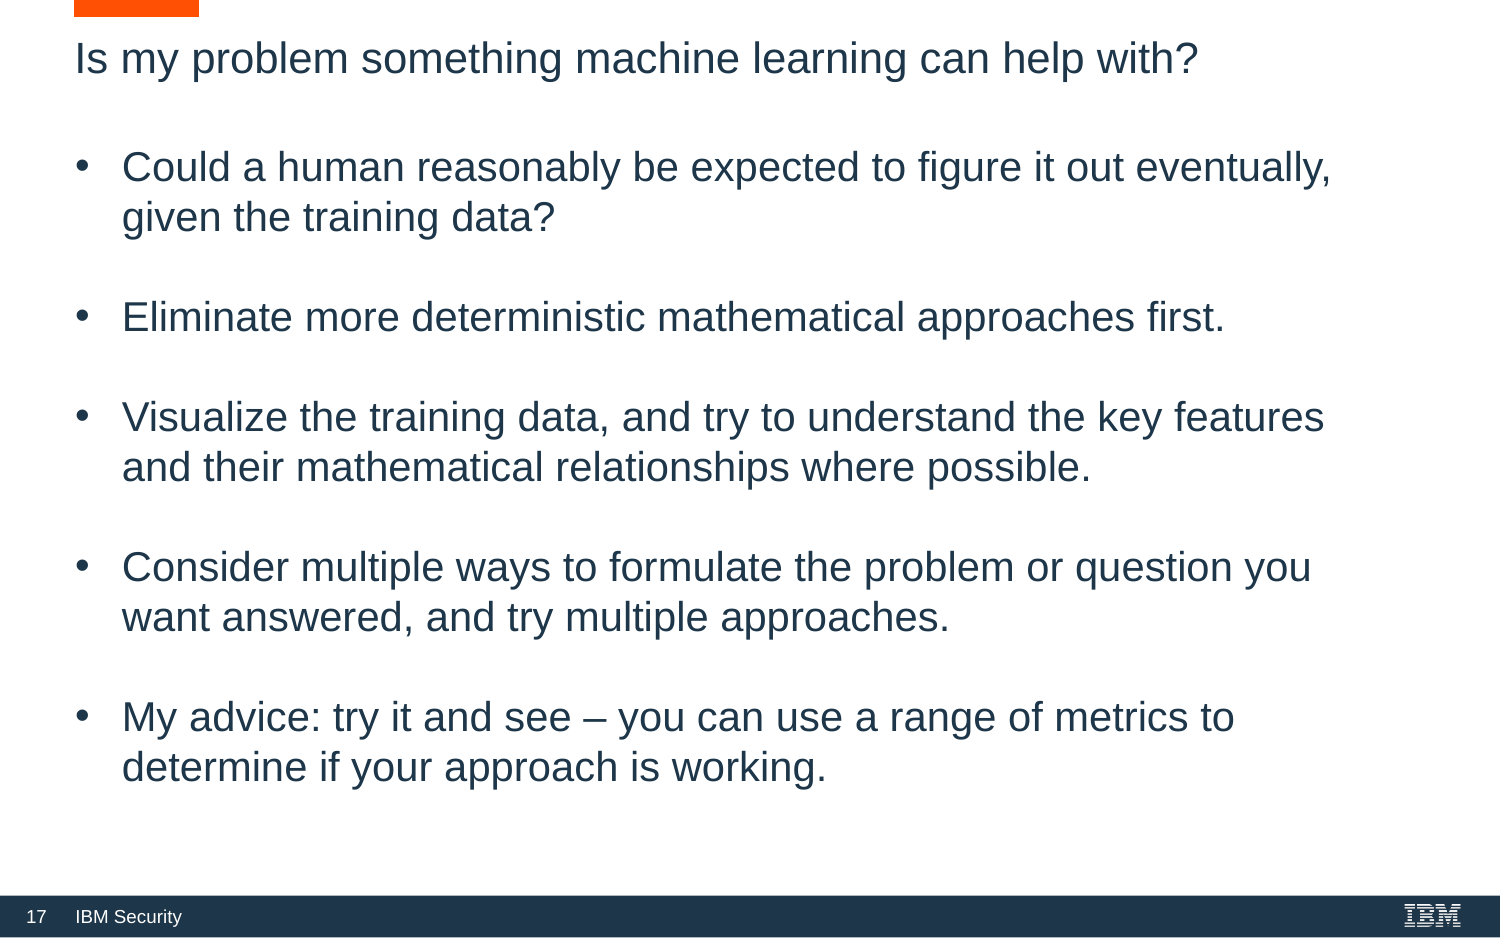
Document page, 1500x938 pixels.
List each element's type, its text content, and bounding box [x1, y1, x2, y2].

text_box Could a human reasonably be expected to figure it out eventually, given the training data? Eliminate more deterministic mathematical approaches first. Visualize the training data, and try to understand the key features and their mathematical relationships where possible. Consider multiple ways to formulate the problem or question you want answered, and try multiple approaches. My advice: try it and see – you can use a range of metrics to determine if your approach is working. [75, 139, 1388, 841]
list Is my problem something machine learning can help with? [74, 36, 1425, 94]
picture [1404, 904, 1462, 927]
